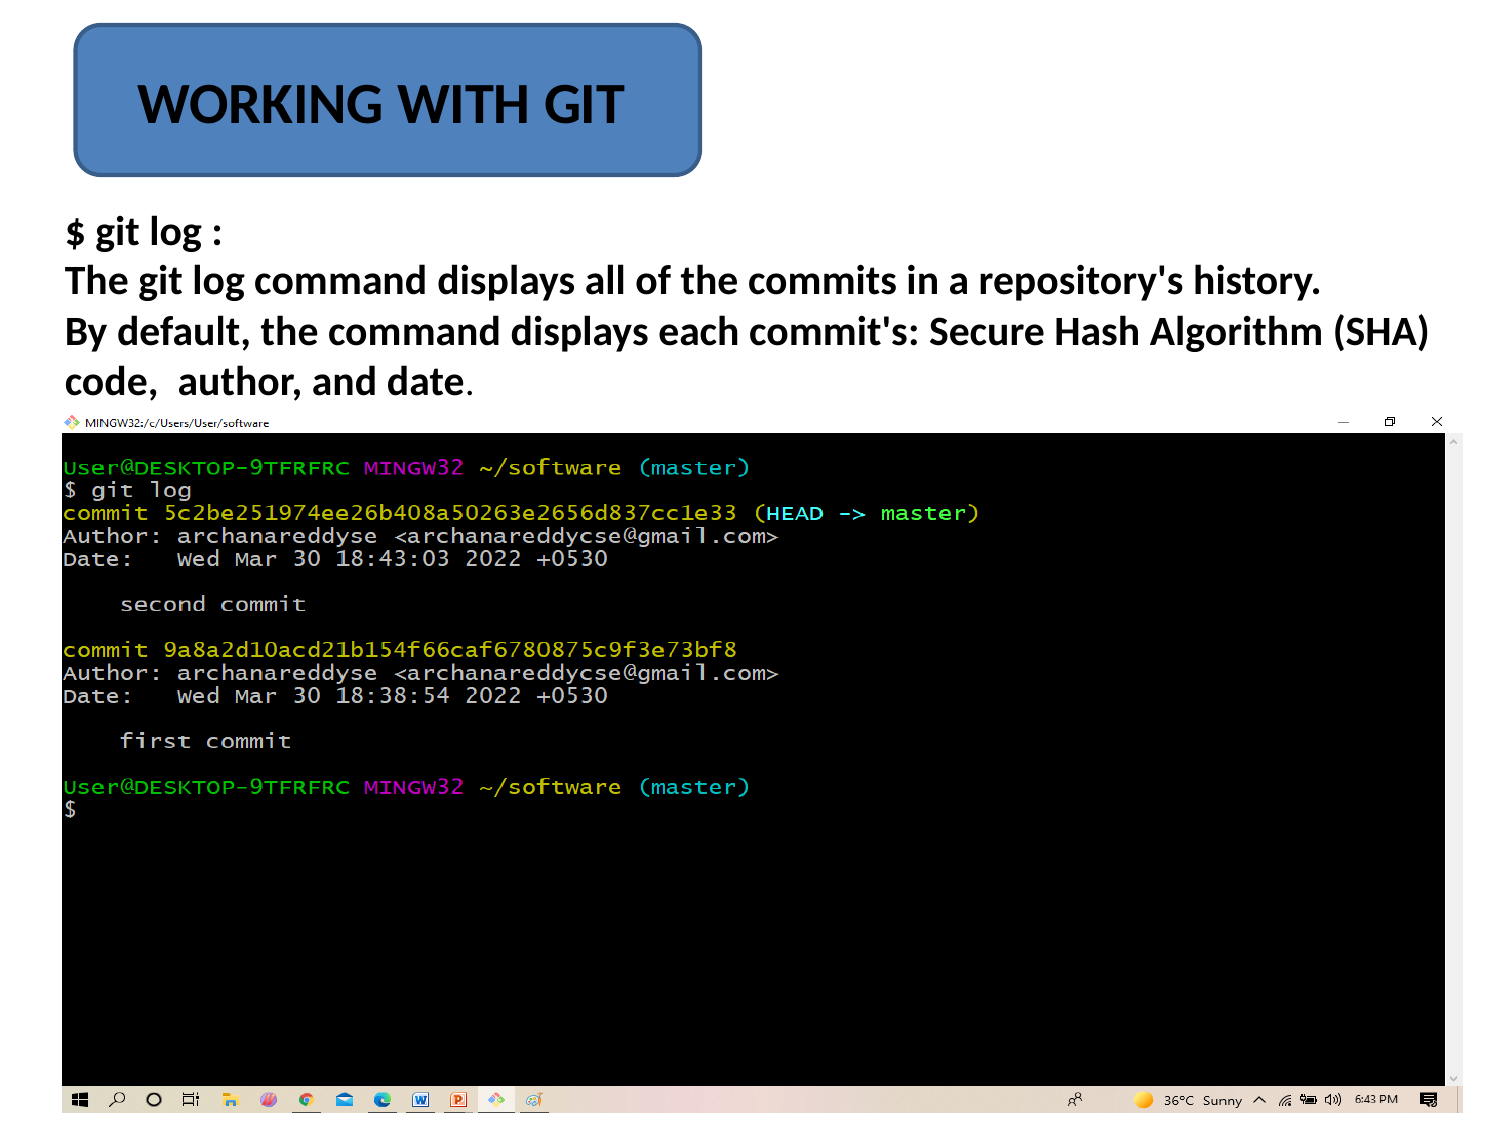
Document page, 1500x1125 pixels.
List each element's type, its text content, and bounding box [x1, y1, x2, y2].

picture [62, 412, 1463, 1114]
text_box $ git log : The git log command displays all of the commits in a repository's history. By default, the command displays each commit's: Secure Hash Algorithm (SHA) code, author, and date. [49, 195, 1500, 411]
text_box WORKING WITH GIT [75, 24, 701, 175]
